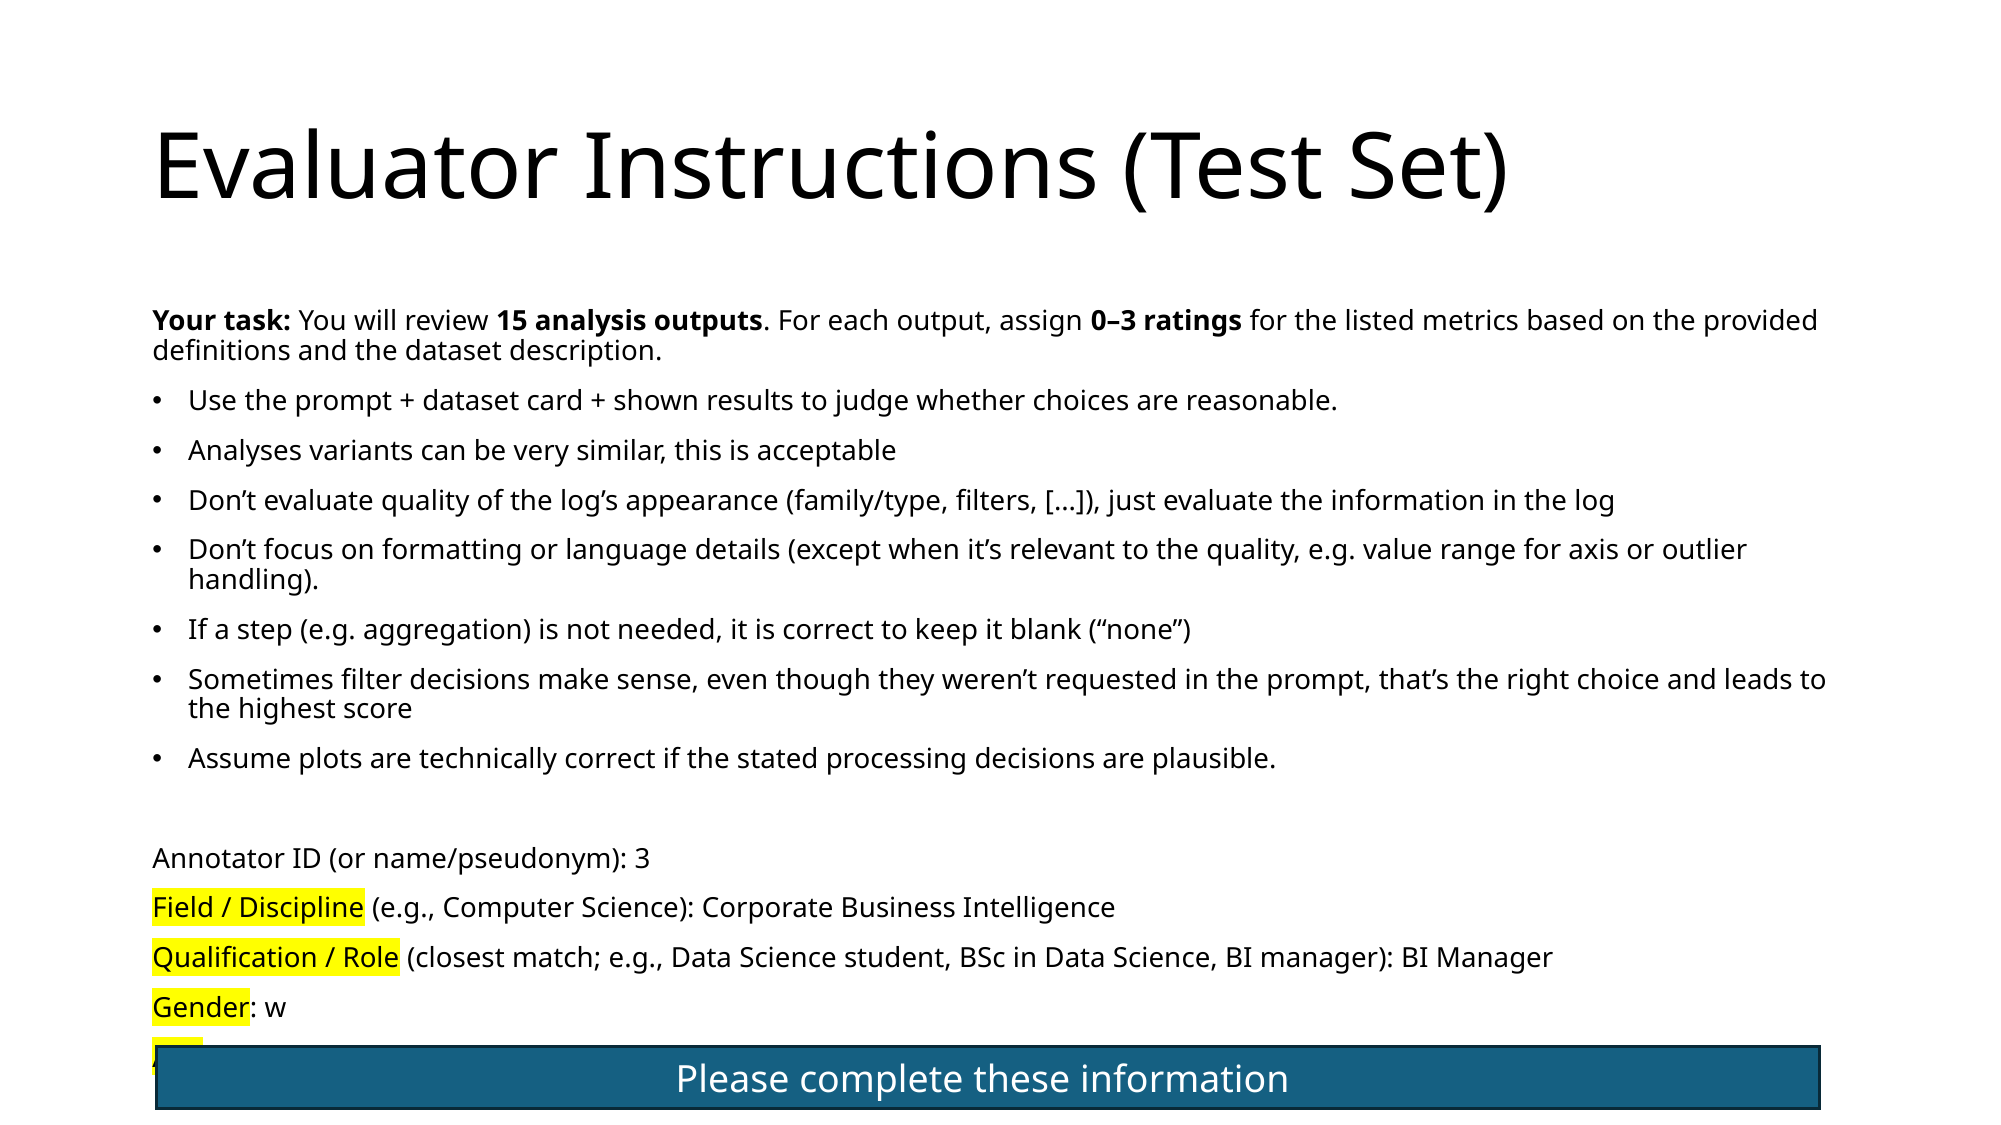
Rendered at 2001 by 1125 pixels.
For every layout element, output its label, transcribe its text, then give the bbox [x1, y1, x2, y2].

list Your task: You will review 15 analysis outputs. For each output, assign 0–3 ratings for the listed metrics based on the provided definitions and the dataset description. Use the prompt + dataset card + shown results to judge whether choices are reasonable. Analyses variants can be very similar, this is acceptable Don’t evaluate quality of the log’s appearance (family/type, filters, […]), just evaluate the information in the log Don’t focus on formatting or language details (except when it’s relevant to the quality, e.g. value range for axis or outlier handling). If a step (e.g. aggregation) is not needed, it is correct to keep it blank (“none”) Sometimes filter decisions make sense, even though they weren’t requested in the prompt, that’s the right choice and leads to the highest score Assume plots are technically correct if the stated processing decisions are plausible. Annotator ID (or name/pseudonym): 3 Field / Discipline (e.g., Computer Science): Corporate Business Intelligence Qualification / Role (closest match; e.g., Data Science student, BSc in Data Science, BI manager): BI Manager Gender: w Age: 54 [137, 299, 1863, 1087]
title Evaluator Instructions (Test Set) [137, 59, 1863, 278]
text_box Please complete these information [155, 1045, 1821, 1110]
